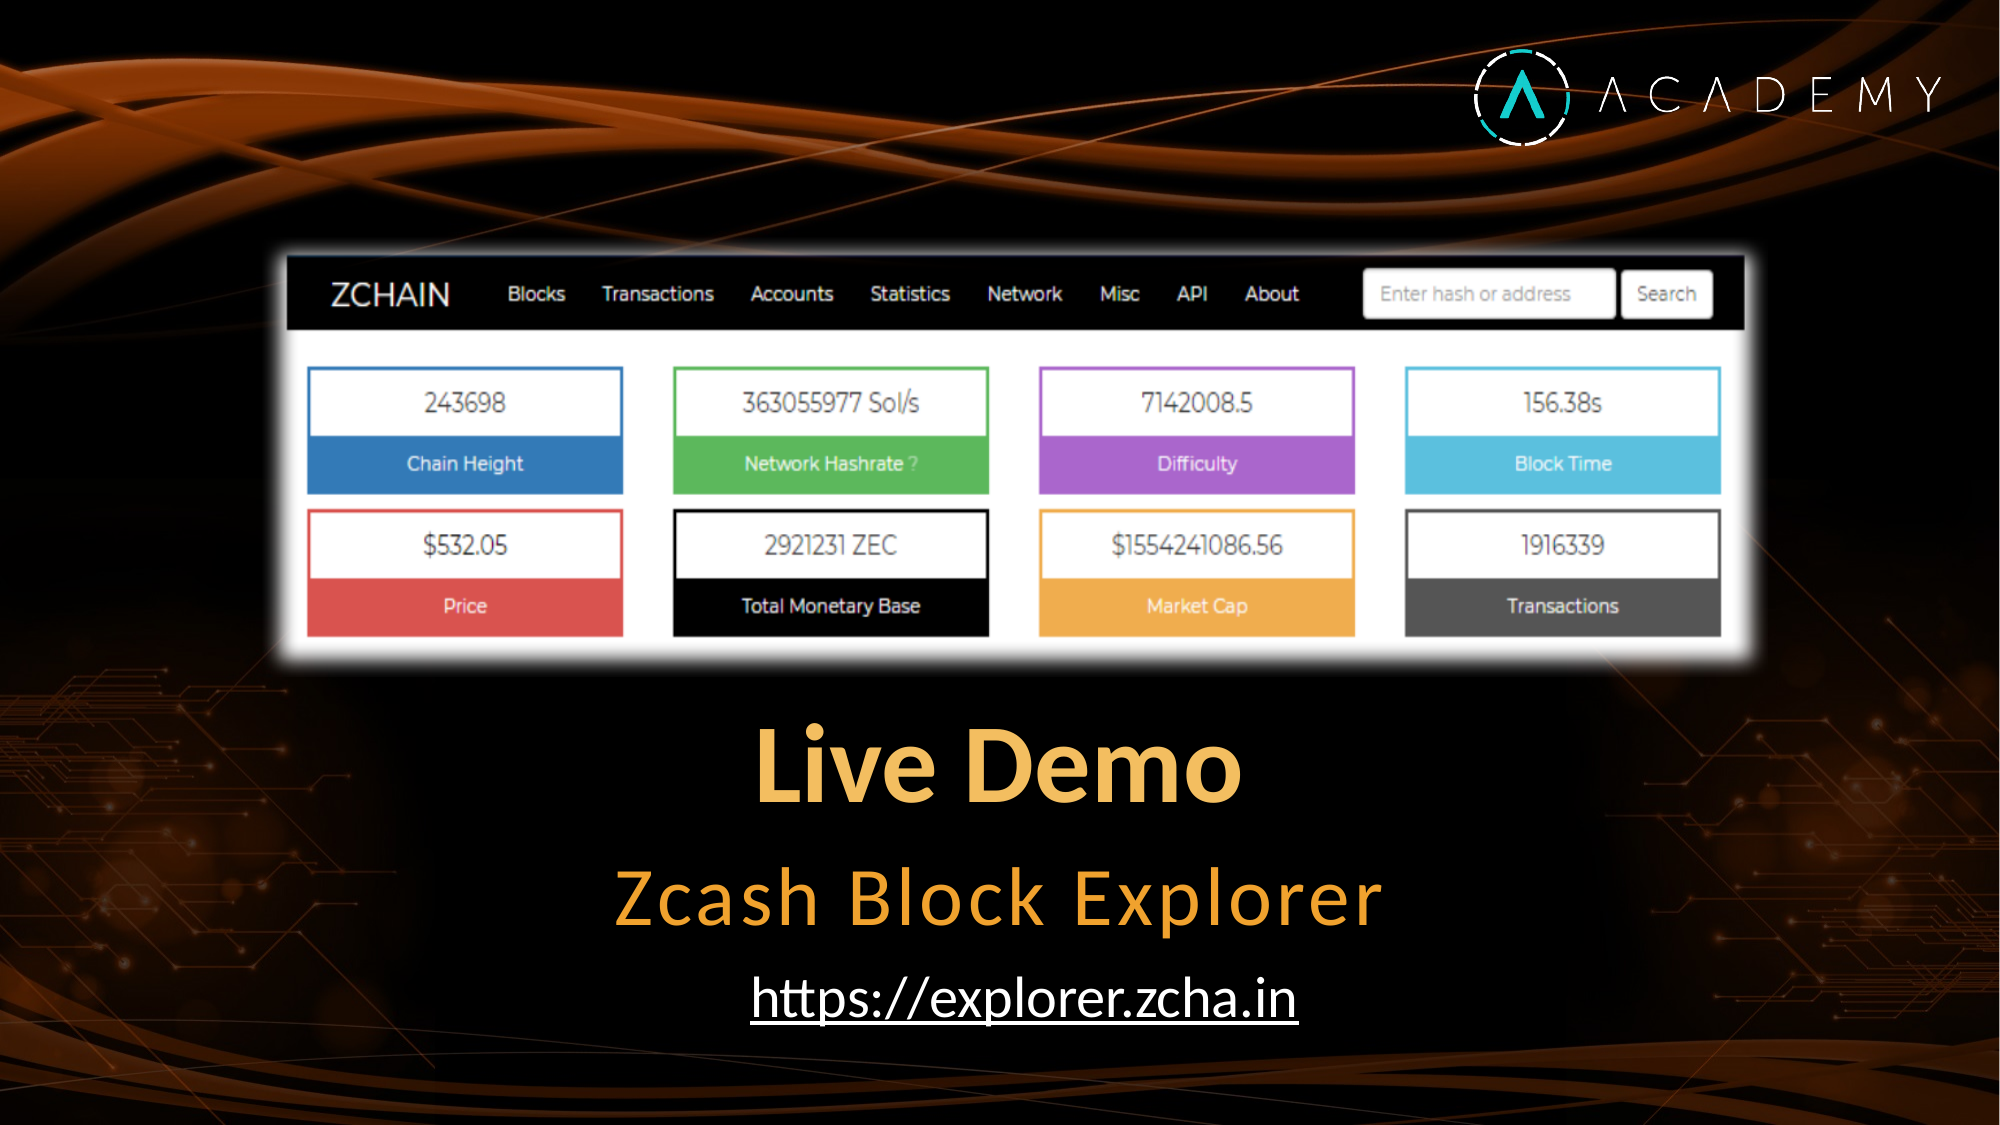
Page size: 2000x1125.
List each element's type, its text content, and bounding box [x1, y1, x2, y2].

title Live Demo [192, 706, 1806, 832]
picture [0, 0, 2000, 1125]
list Zcash Block Explorer [193, 831, 1806, 949]
text_box https://explorer.zcha.in [187, 951, 1875, 1037]
